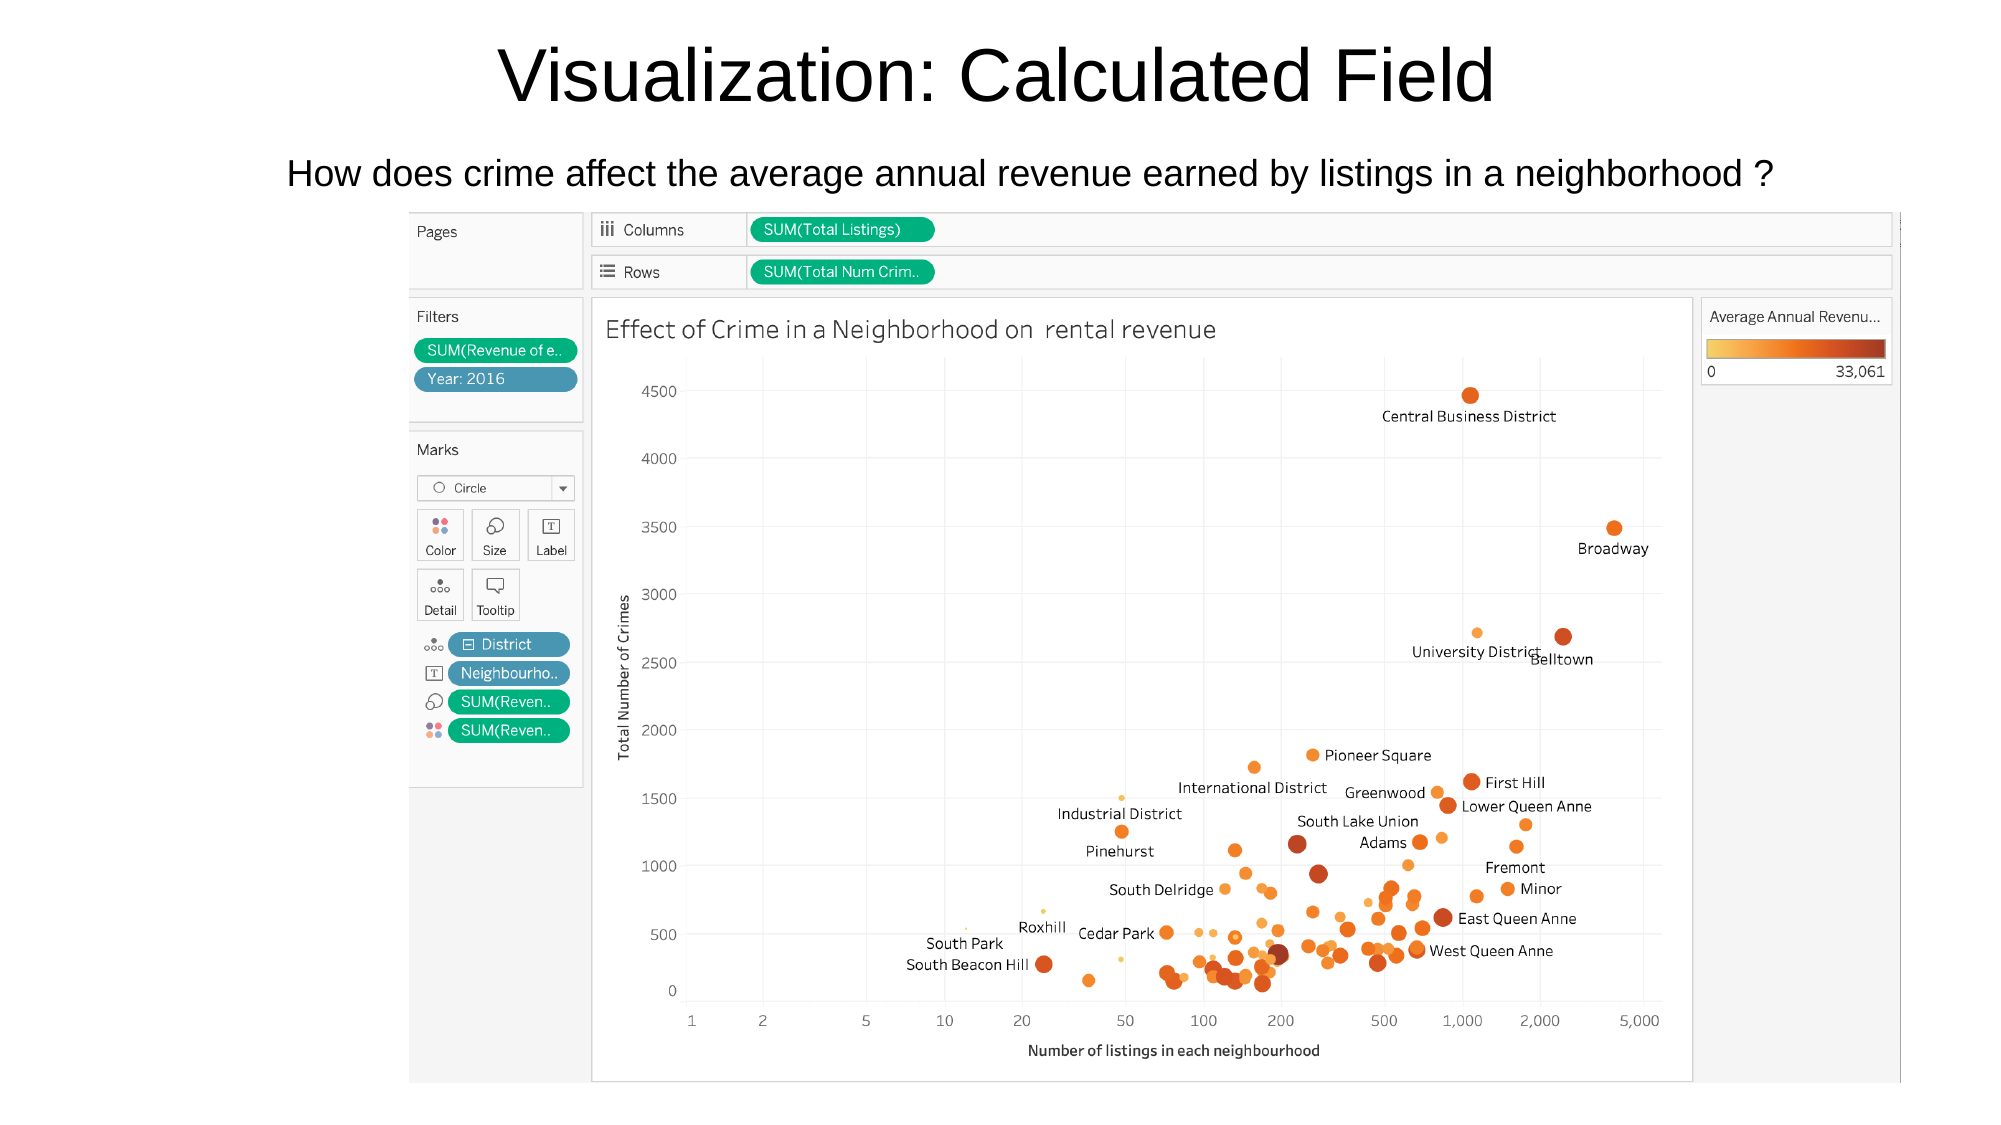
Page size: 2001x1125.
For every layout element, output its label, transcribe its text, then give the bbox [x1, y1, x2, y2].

picture [409, 212, 1901, 1083]
text_box How does crime affect the average annual revenue earned by listings in a neighborhood ? [199, 141, 1862, 202]
title Visualization: Calculated Field [19, 23, 1976, 133]
